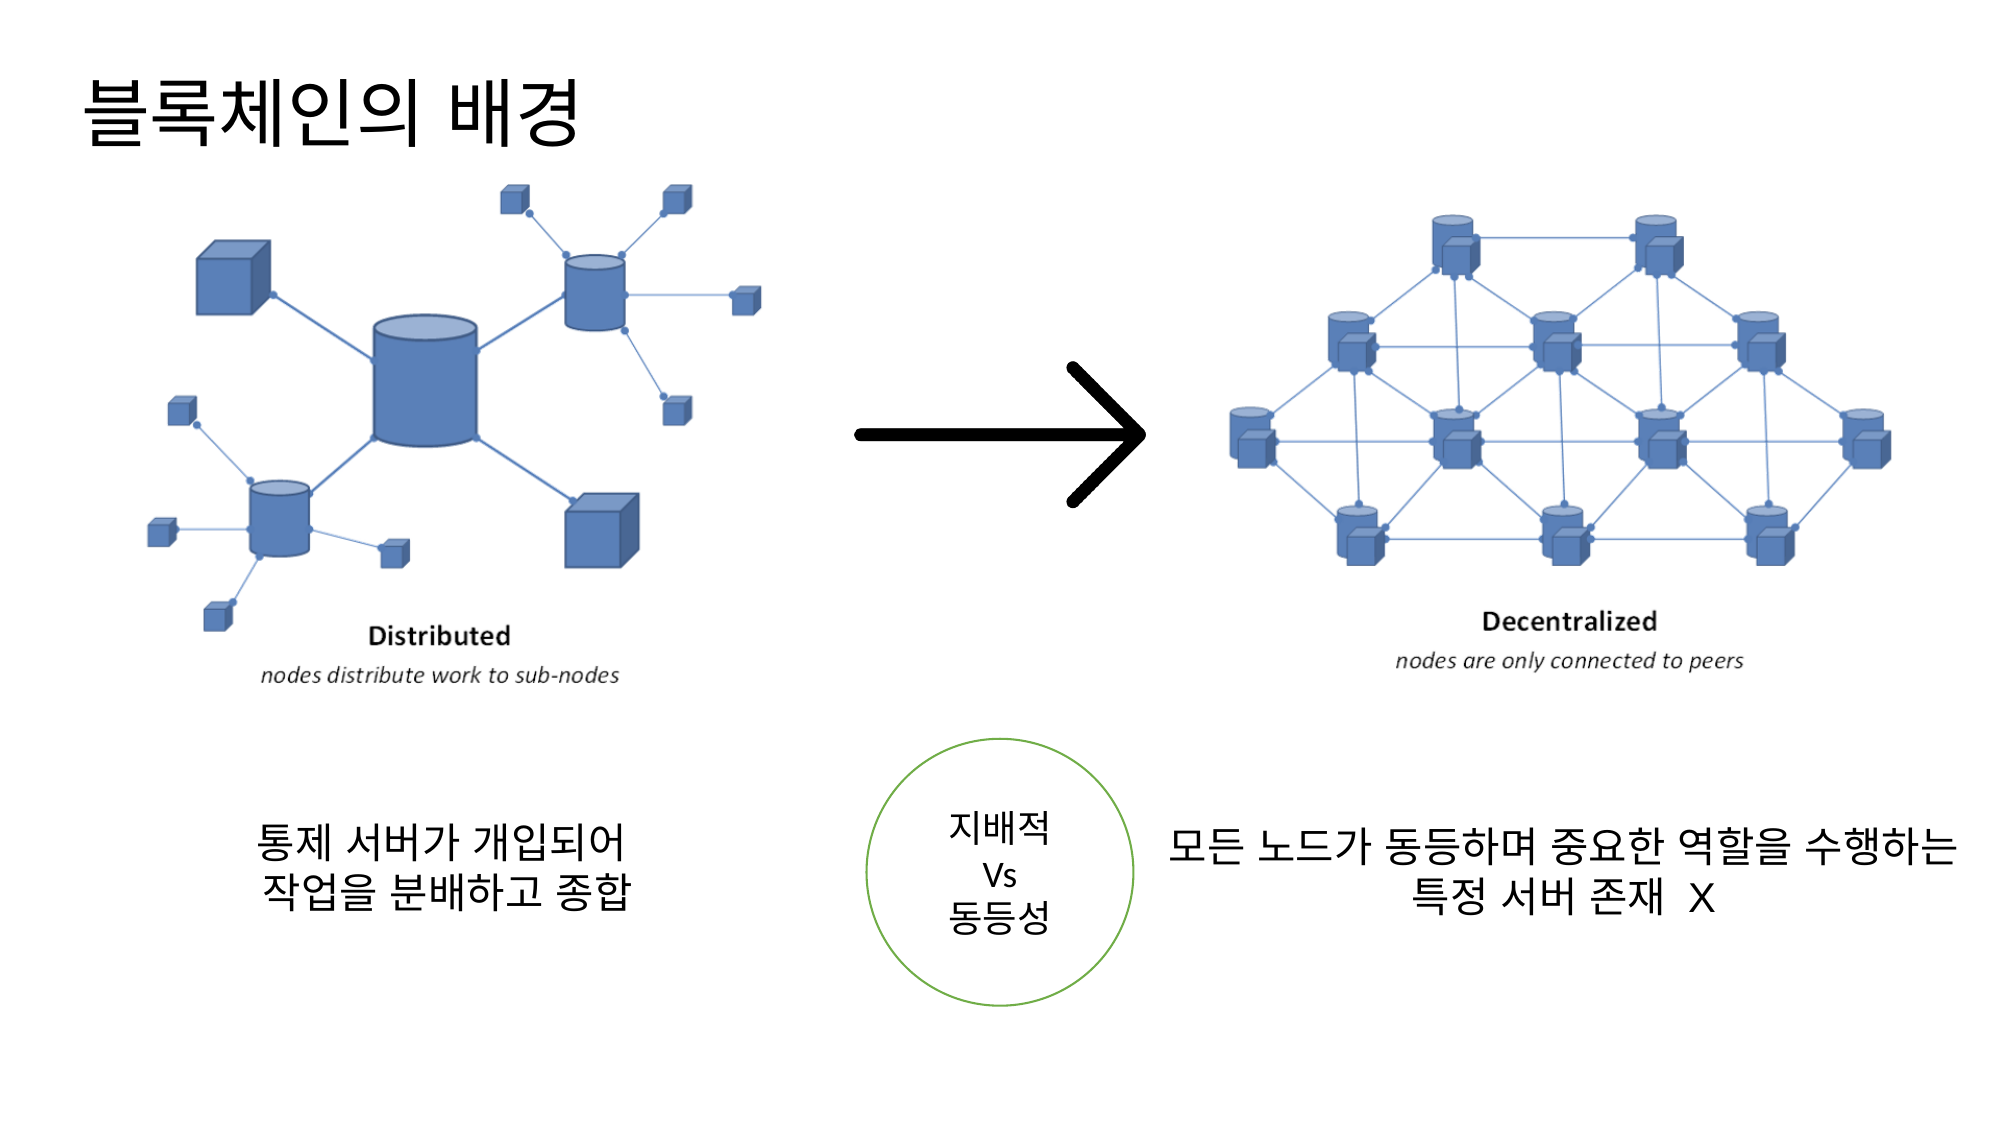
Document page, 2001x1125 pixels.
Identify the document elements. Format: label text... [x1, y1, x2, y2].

picture [1219, 184, 1908, 685]
text_box 지배적 Vs 동등성 [876, 737, 1135, 1007]
text_box 블록체인의 배경 [66, 59, 600, 165]
text_box 통제 서버가 개입되어 작업을 분배하고 종합 [19, 809, 876, 925]
picture [853, 288, 1146, 581]
text_box 모든 노드가 동등하며 중요한 역할을 수행하는 특정 서버 존재 X [1135, 813, 1992, 929]
picture [115, 159, 780, 710]
